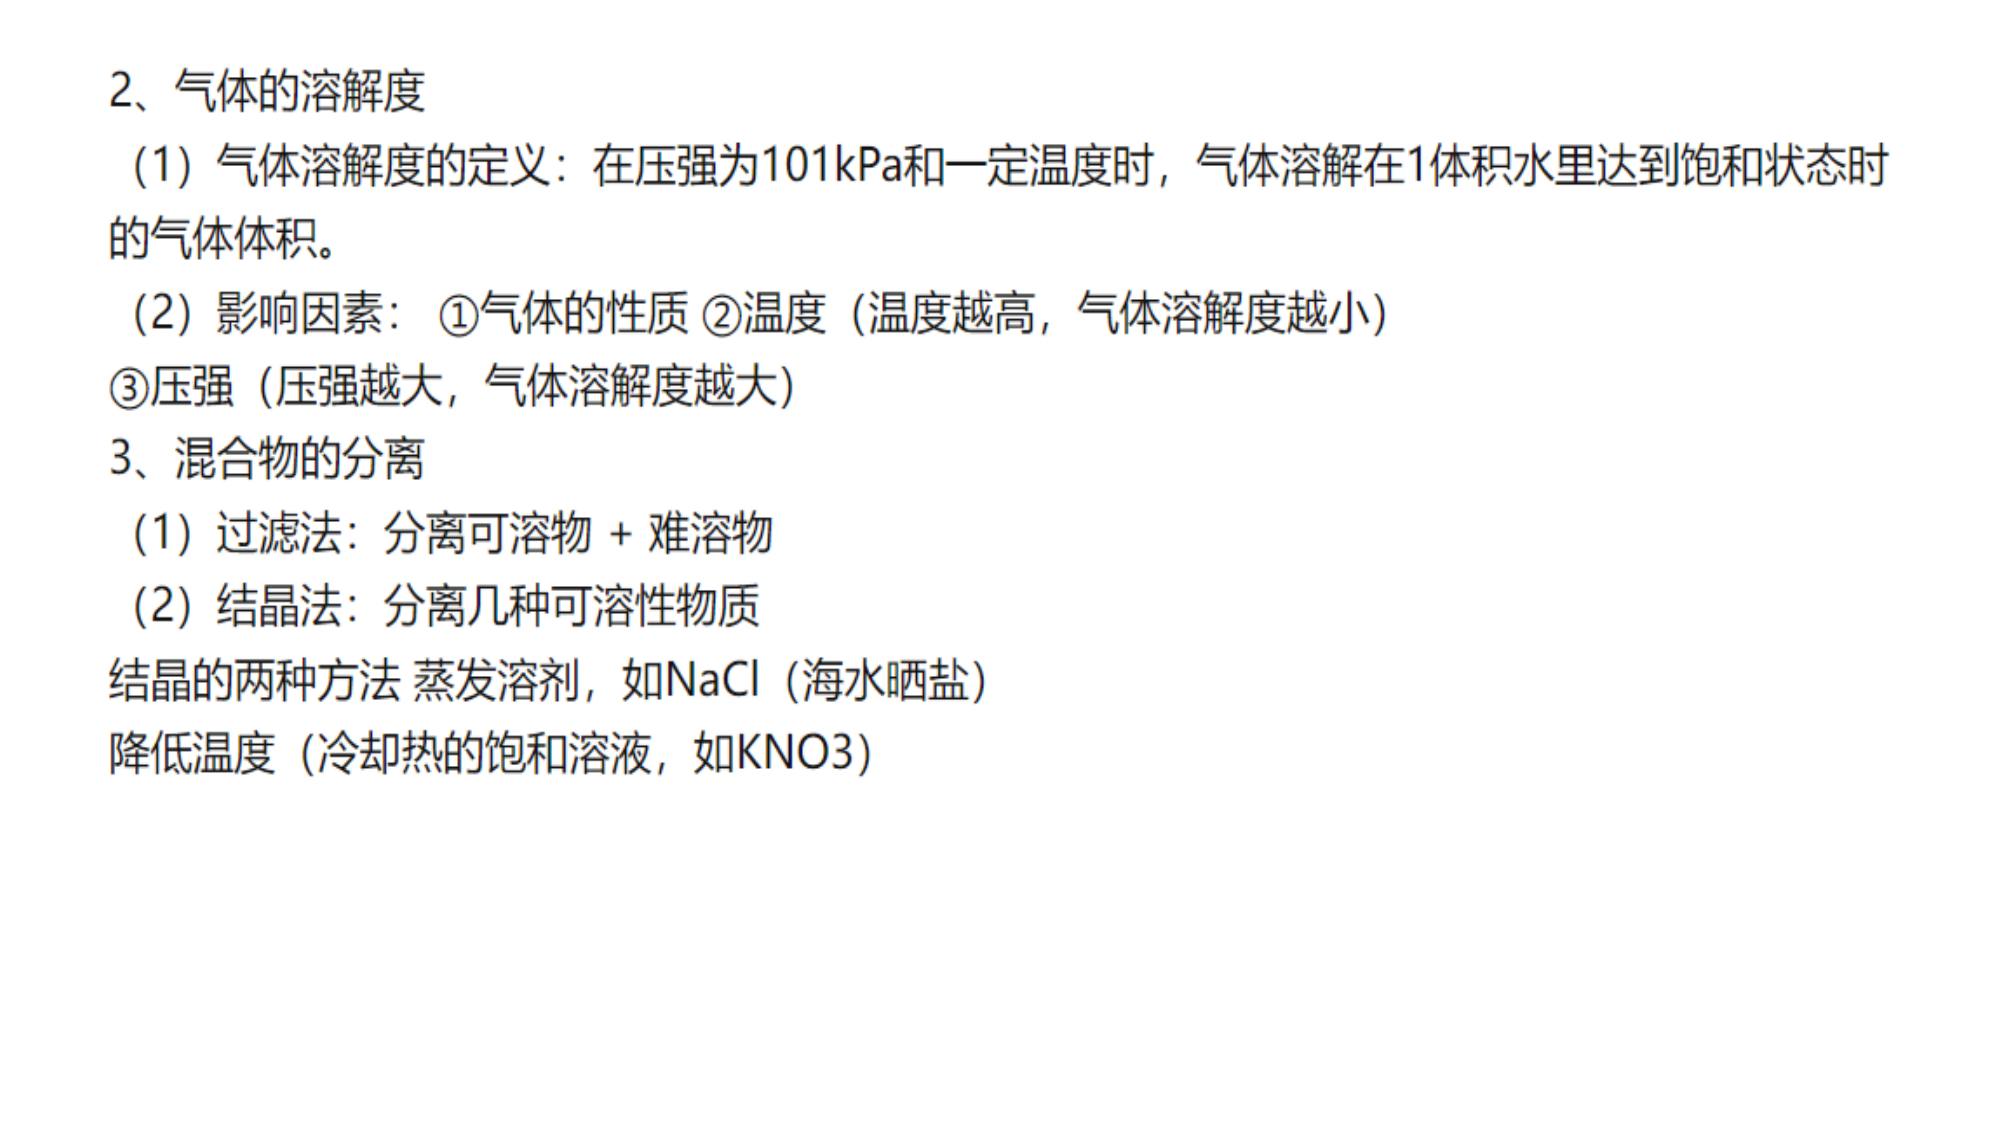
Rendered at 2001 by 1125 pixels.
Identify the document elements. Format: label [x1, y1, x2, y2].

picture [0, 55, 1947, 788]
